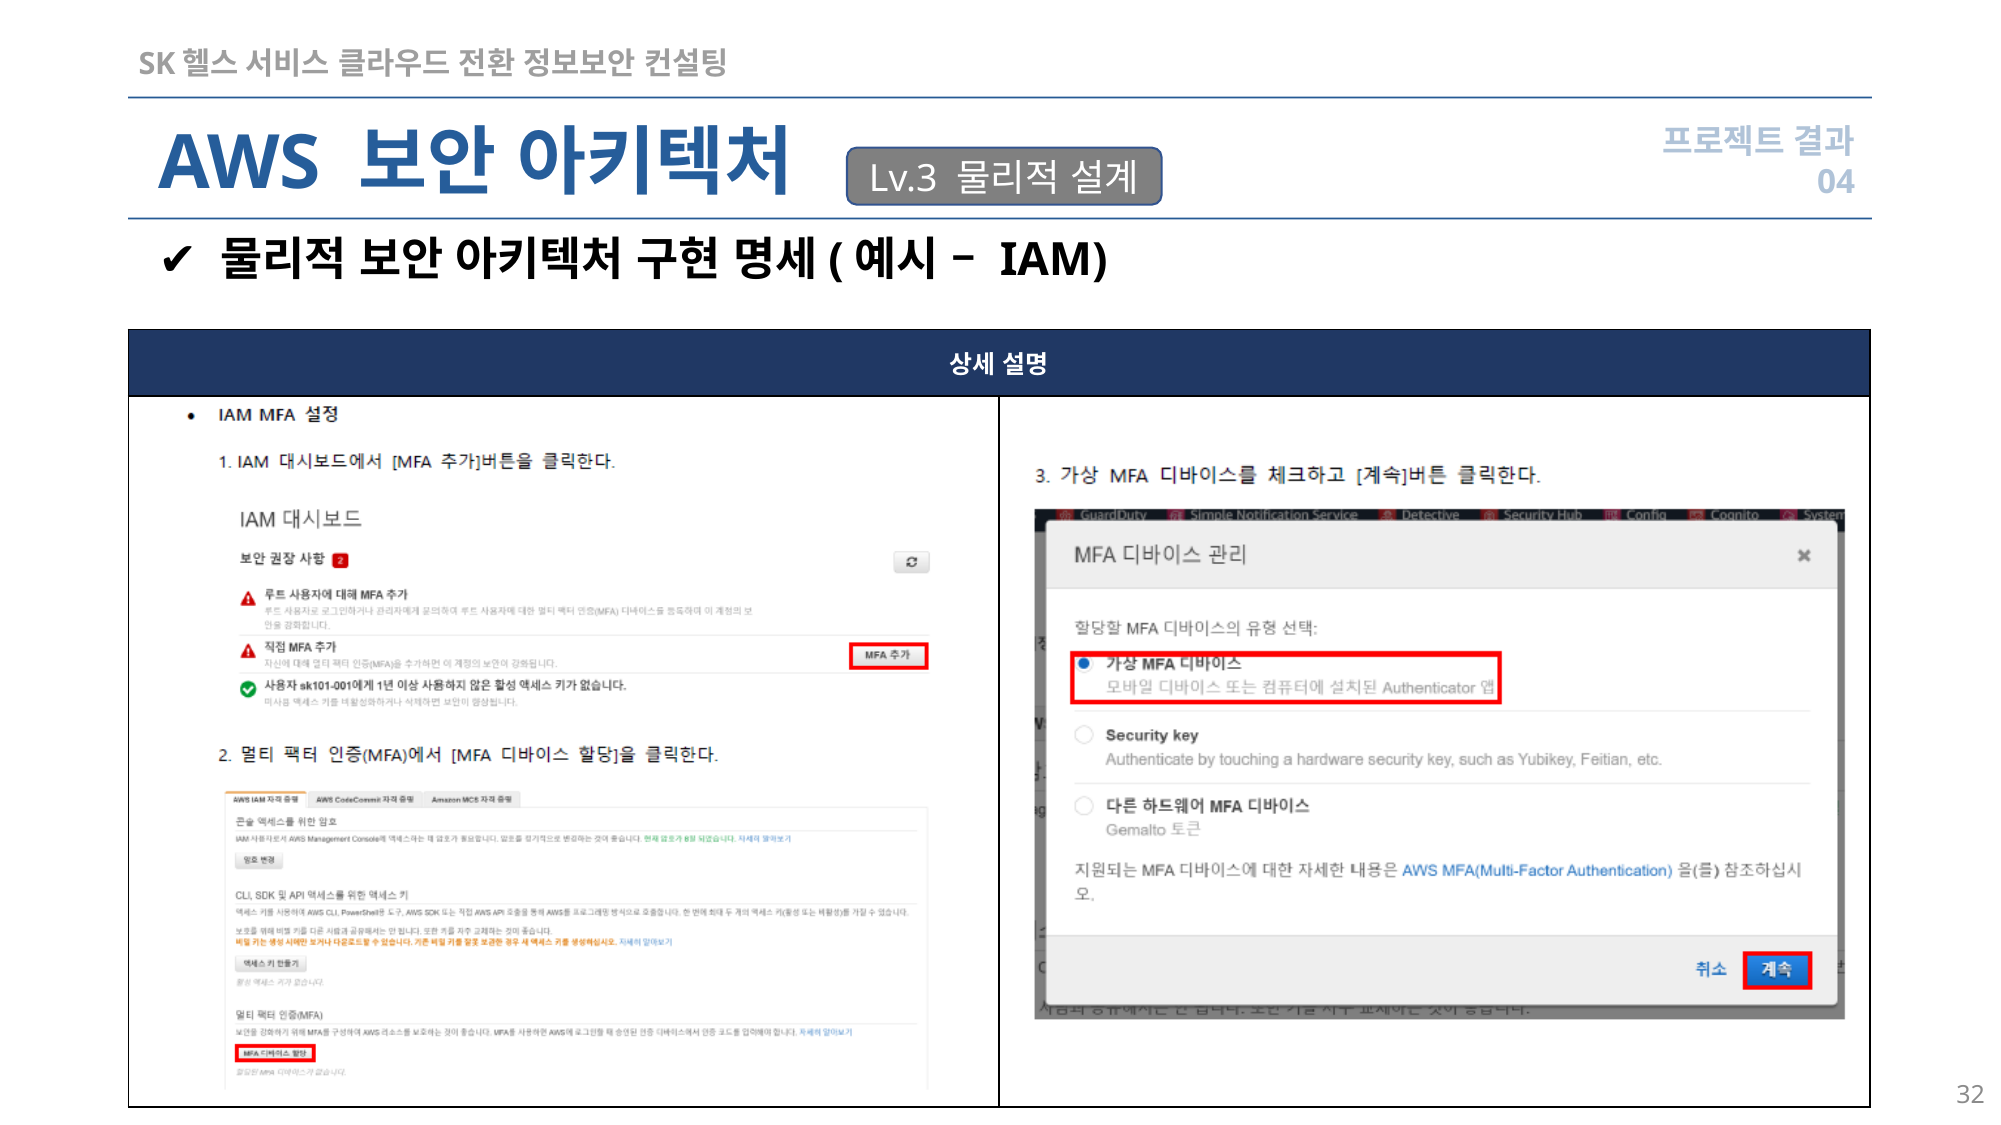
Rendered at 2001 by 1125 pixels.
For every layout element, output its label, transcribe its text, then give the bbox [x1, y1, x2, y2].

text_box Lv.3 물리적 설계 [845, 146, 1163, 206]
table_cell [1000, 397, 1869, 1106]
text_box SK헬스 서비스 클라우드 전환 정보보안 컨설팅 [128, 39, 1104, 86]
text_box 프로젝트 결과 04 [1203, 113, 1870, 208]
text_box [128, 215, 1872, 223]
text_box AWS 보안 아키텍처 [143, 105, 874, 211]
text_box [128, 94, 1872, 101]
picture [179, 400, 947, 1095]
text_box ✔ 물리적 보안 아키텍처 구현 명세(예시 – IAM) [143, 223, 1283, 293]
slide_number 32 [1550, 1065, 2000, 1125]
table_cell [129, 397, 998, 1106]
table_header 상세 설명 [129, 330, 1869, 395]
picture [1026, 459, 1854, 1024]
